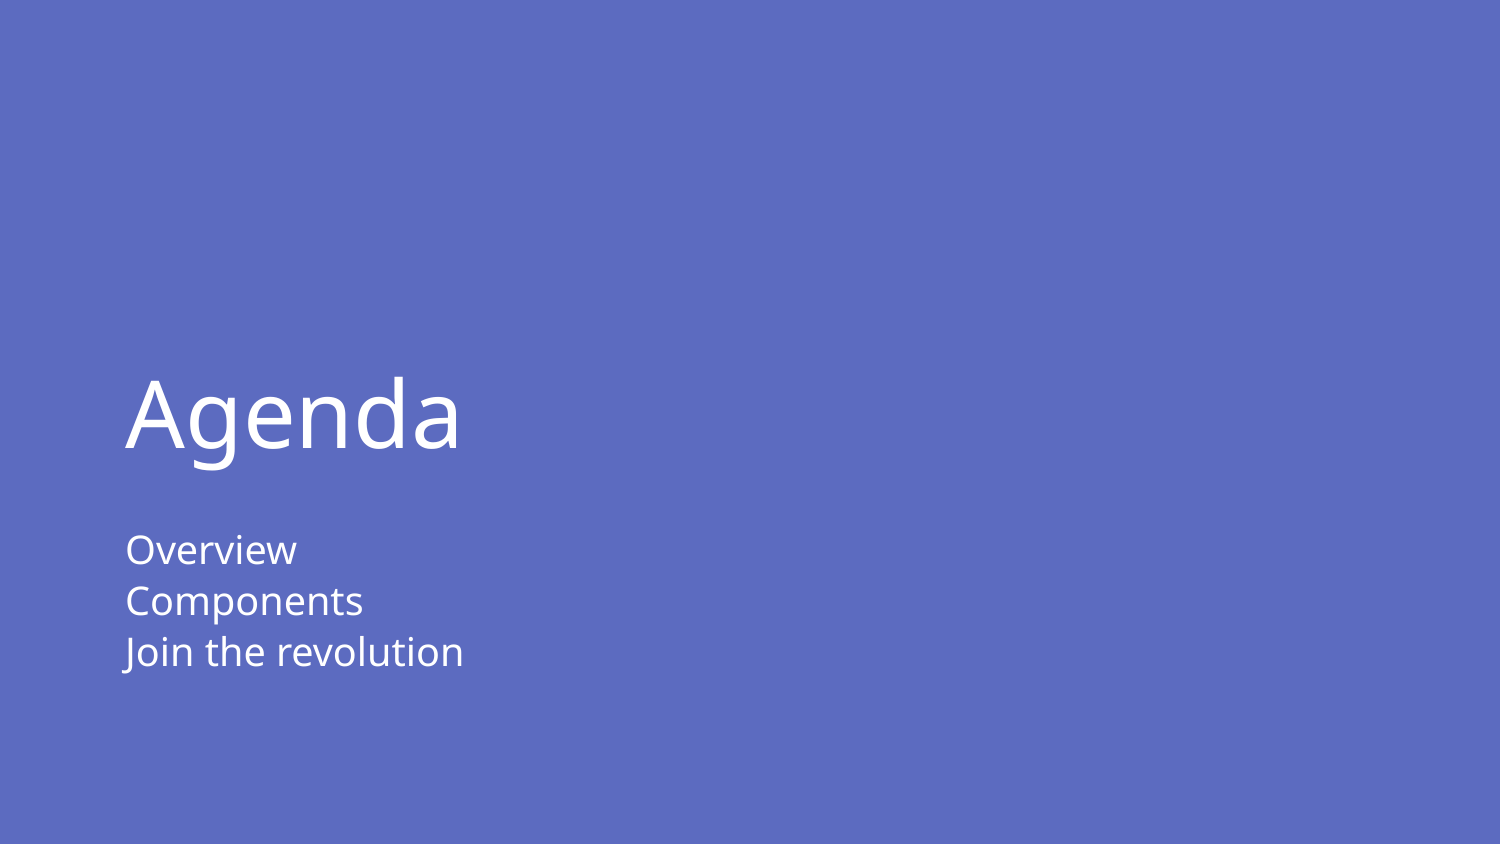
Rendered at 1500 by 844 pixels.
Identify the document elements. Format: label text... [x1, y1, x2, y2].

title Agenda [125, 93, 1375, 750]
text_box Overview Components Join the revolution [125, 530, 627, 692]
